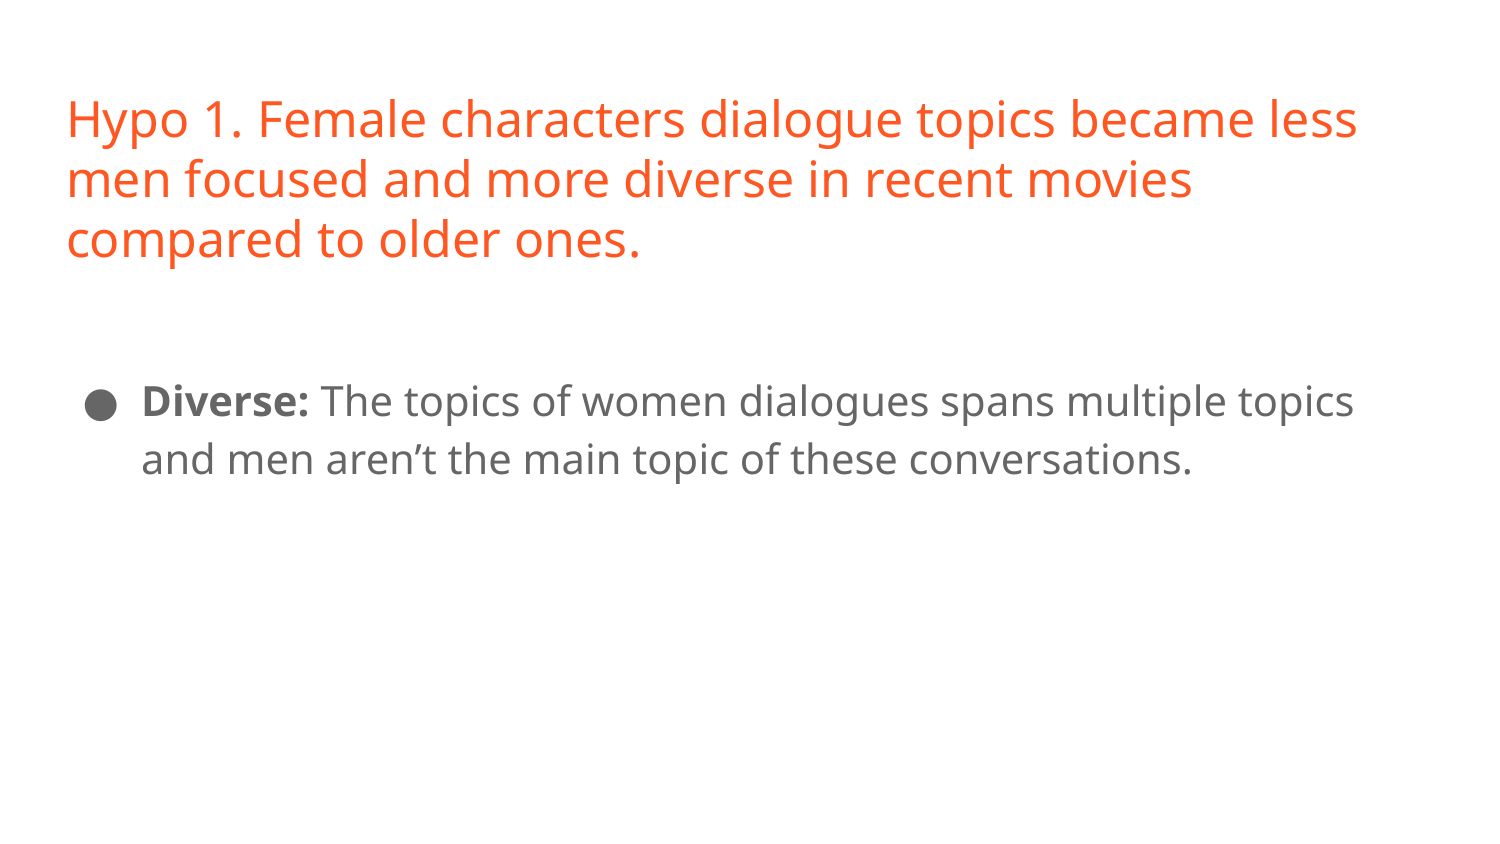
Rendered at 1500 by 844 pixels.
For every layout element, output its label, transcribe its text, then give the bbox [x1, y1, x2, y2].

title Hypo 1. Female characters dialogue topics became less men focused and more diverse in recent movies compared to older ones. [51, 72, 1449, 259]
list Diverse: The topics of women dialogues spans multiple topics and men aren’t the main topic of these conversations. [51, 352, 1449, 844]
